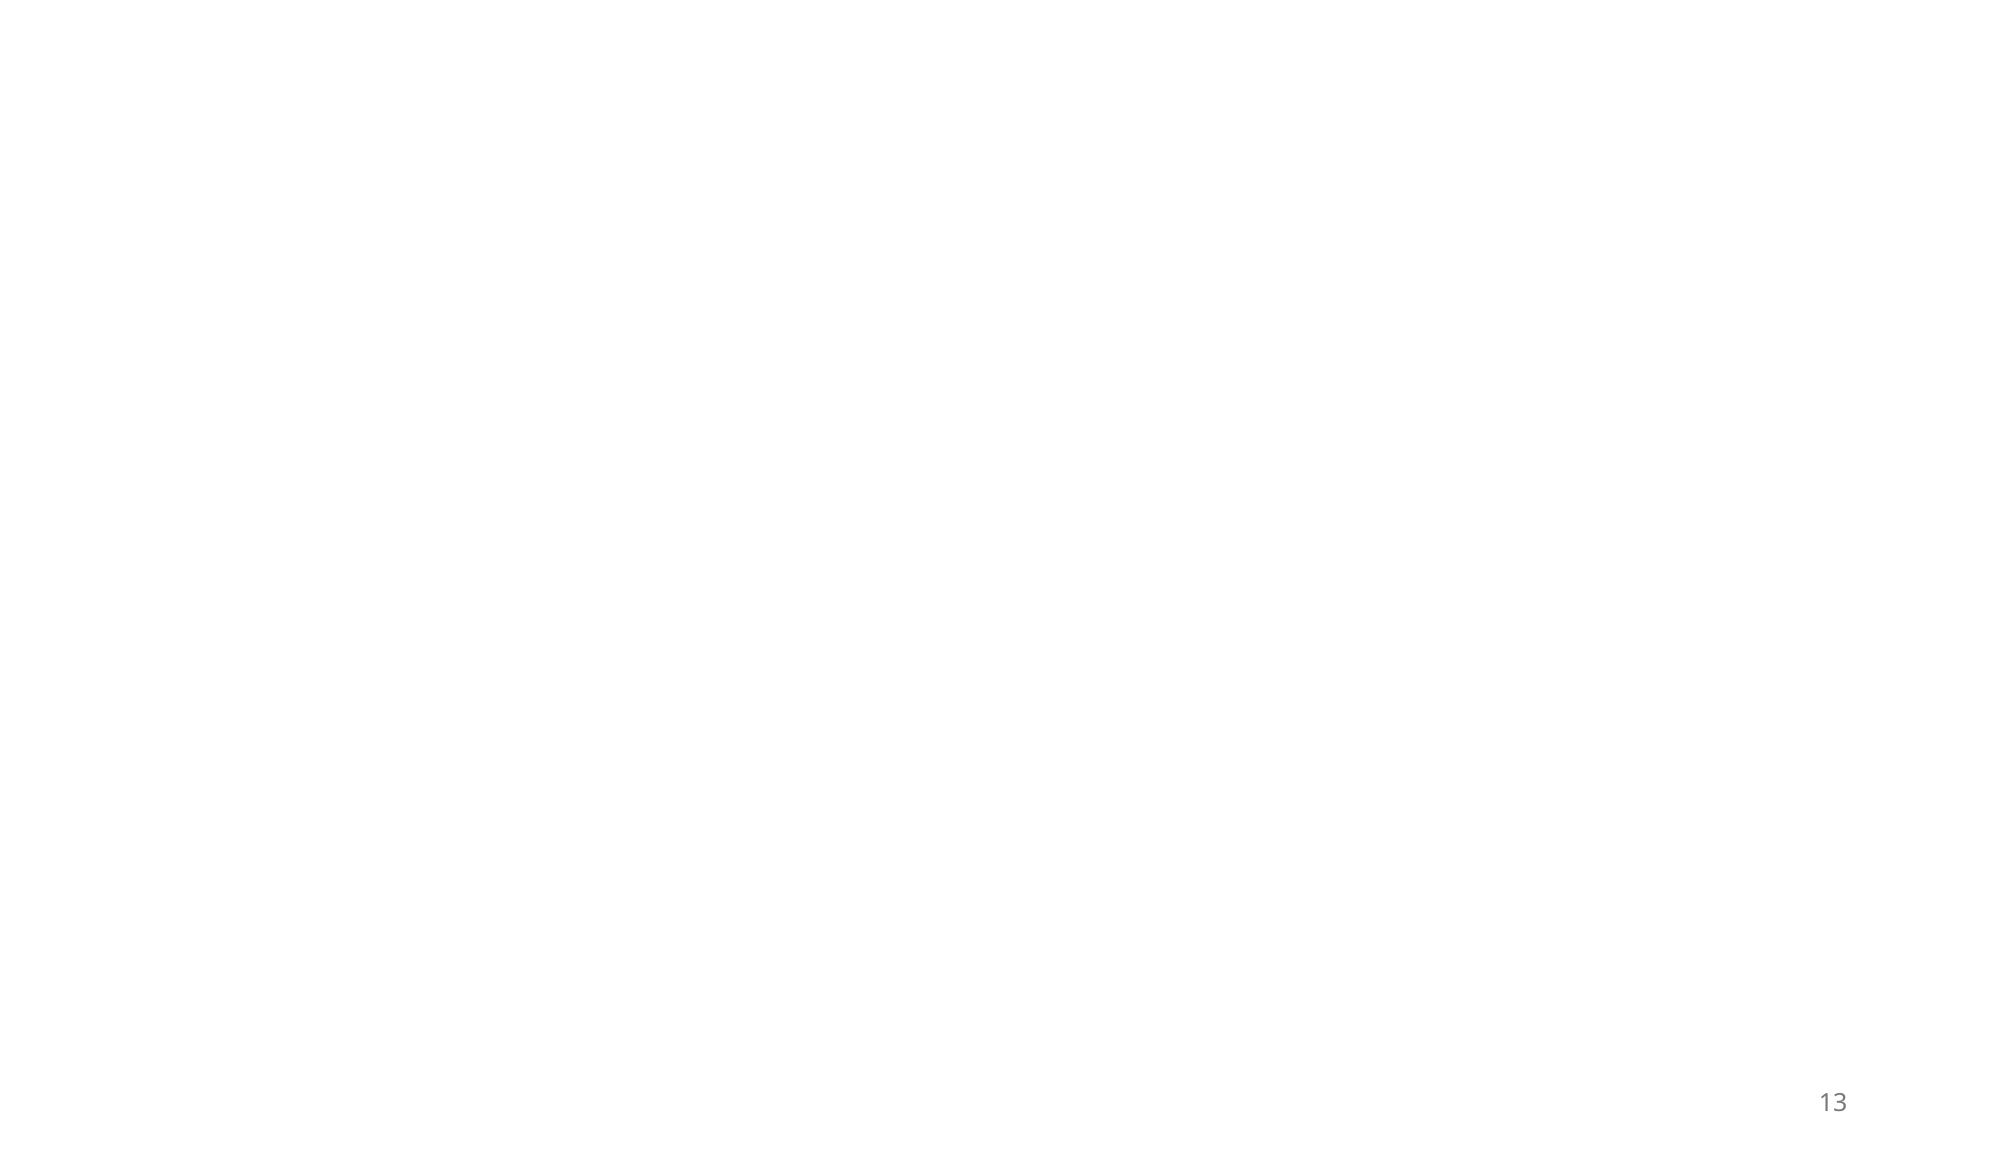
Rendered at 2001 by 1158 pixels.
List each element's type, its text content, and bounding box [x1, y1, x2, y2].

slide_number 13 [1412, 1072, 1863, 1135]
